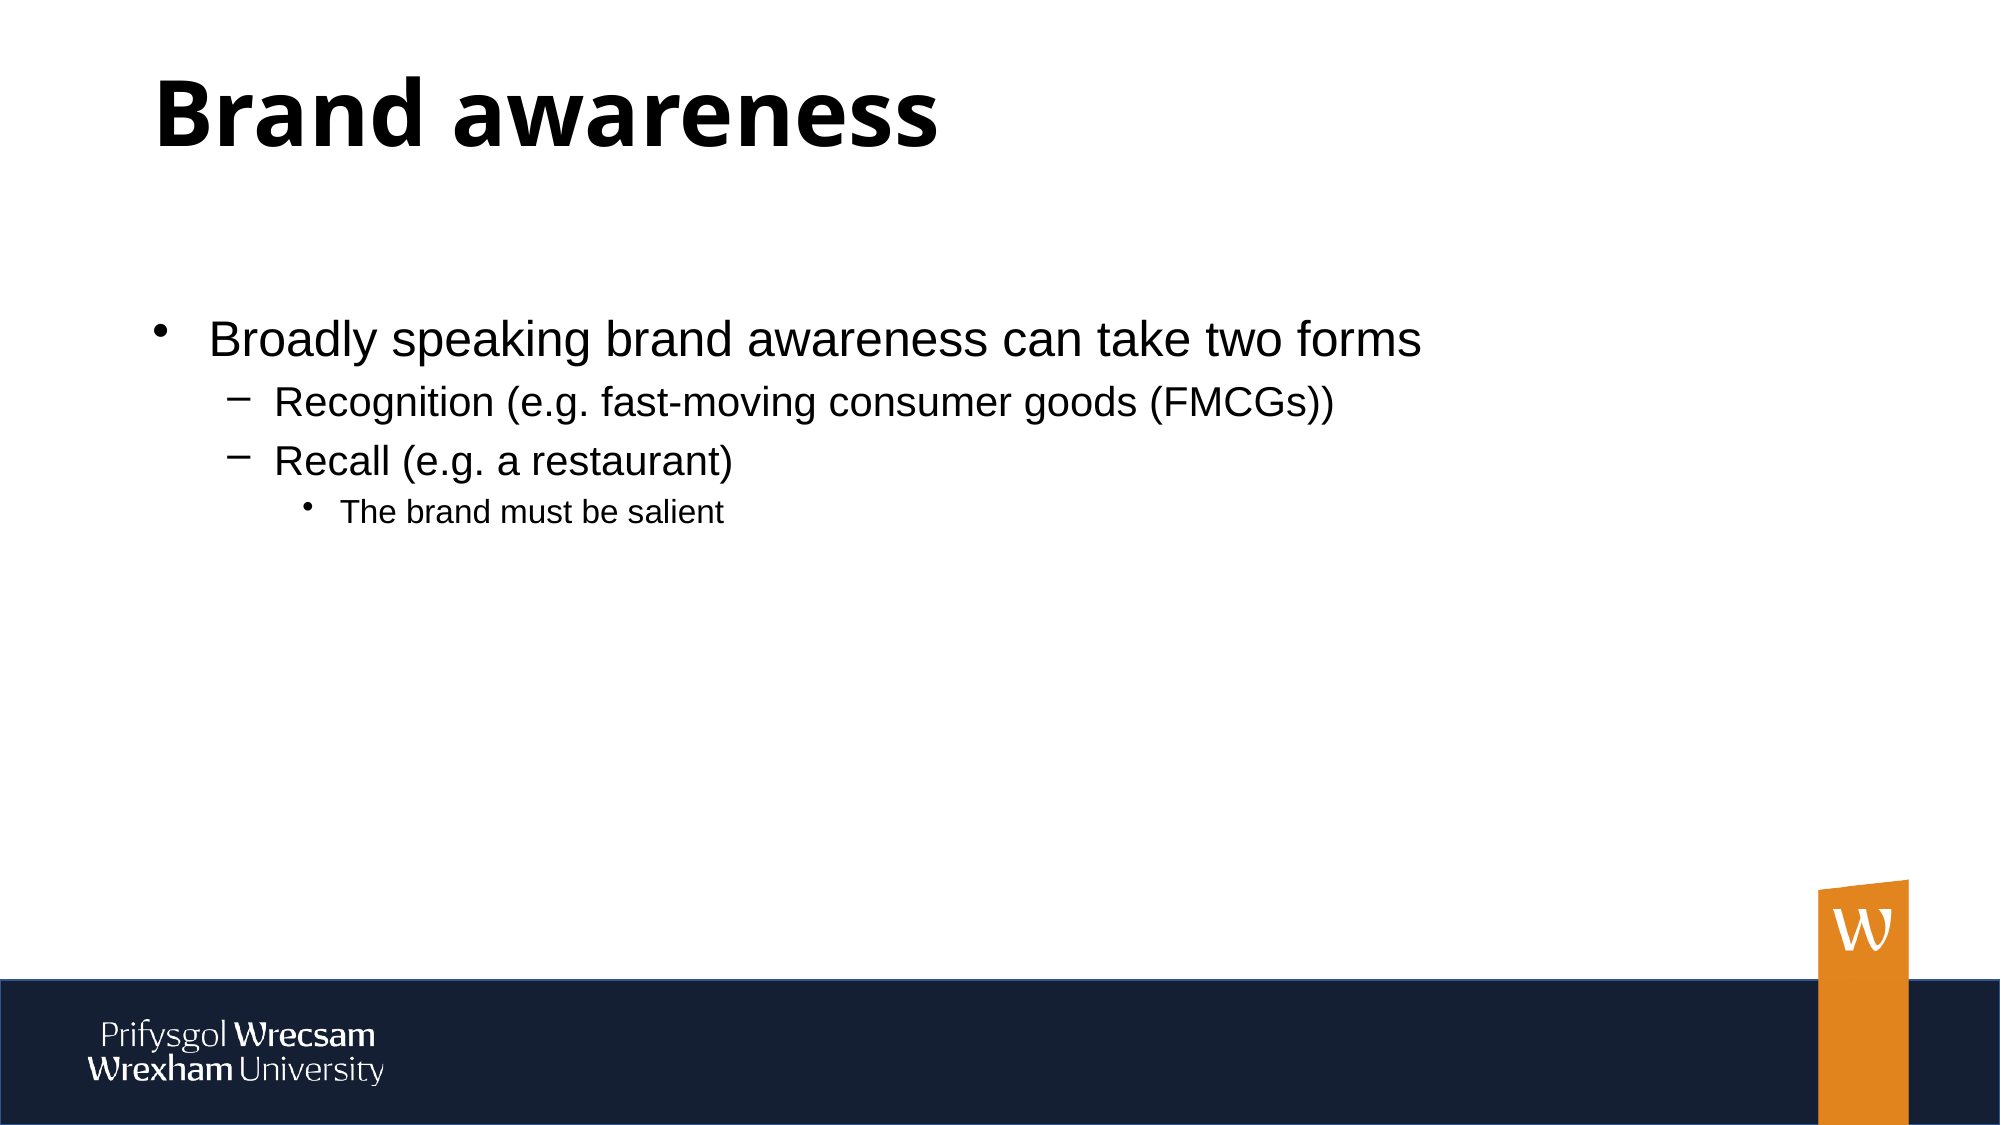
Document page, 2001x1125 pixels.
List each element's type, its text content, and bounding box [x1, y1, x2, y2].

title Brand awareness [137, 59, 1863, 278]
list Broadly speaking brand awareness can take two forms Recognition (e.g. fast-moving consumer goods (FMCGs)) Recall (e.g. a restaurant) The brand must be salient [137, 299, 1863, 1014]
picture [87, 1019, 384, 1086]
text_box [1909, 979, 2000, 1125]
picture [1818, 879, 1909, 1125]
text_box [0, 979, 1818, 1125]
